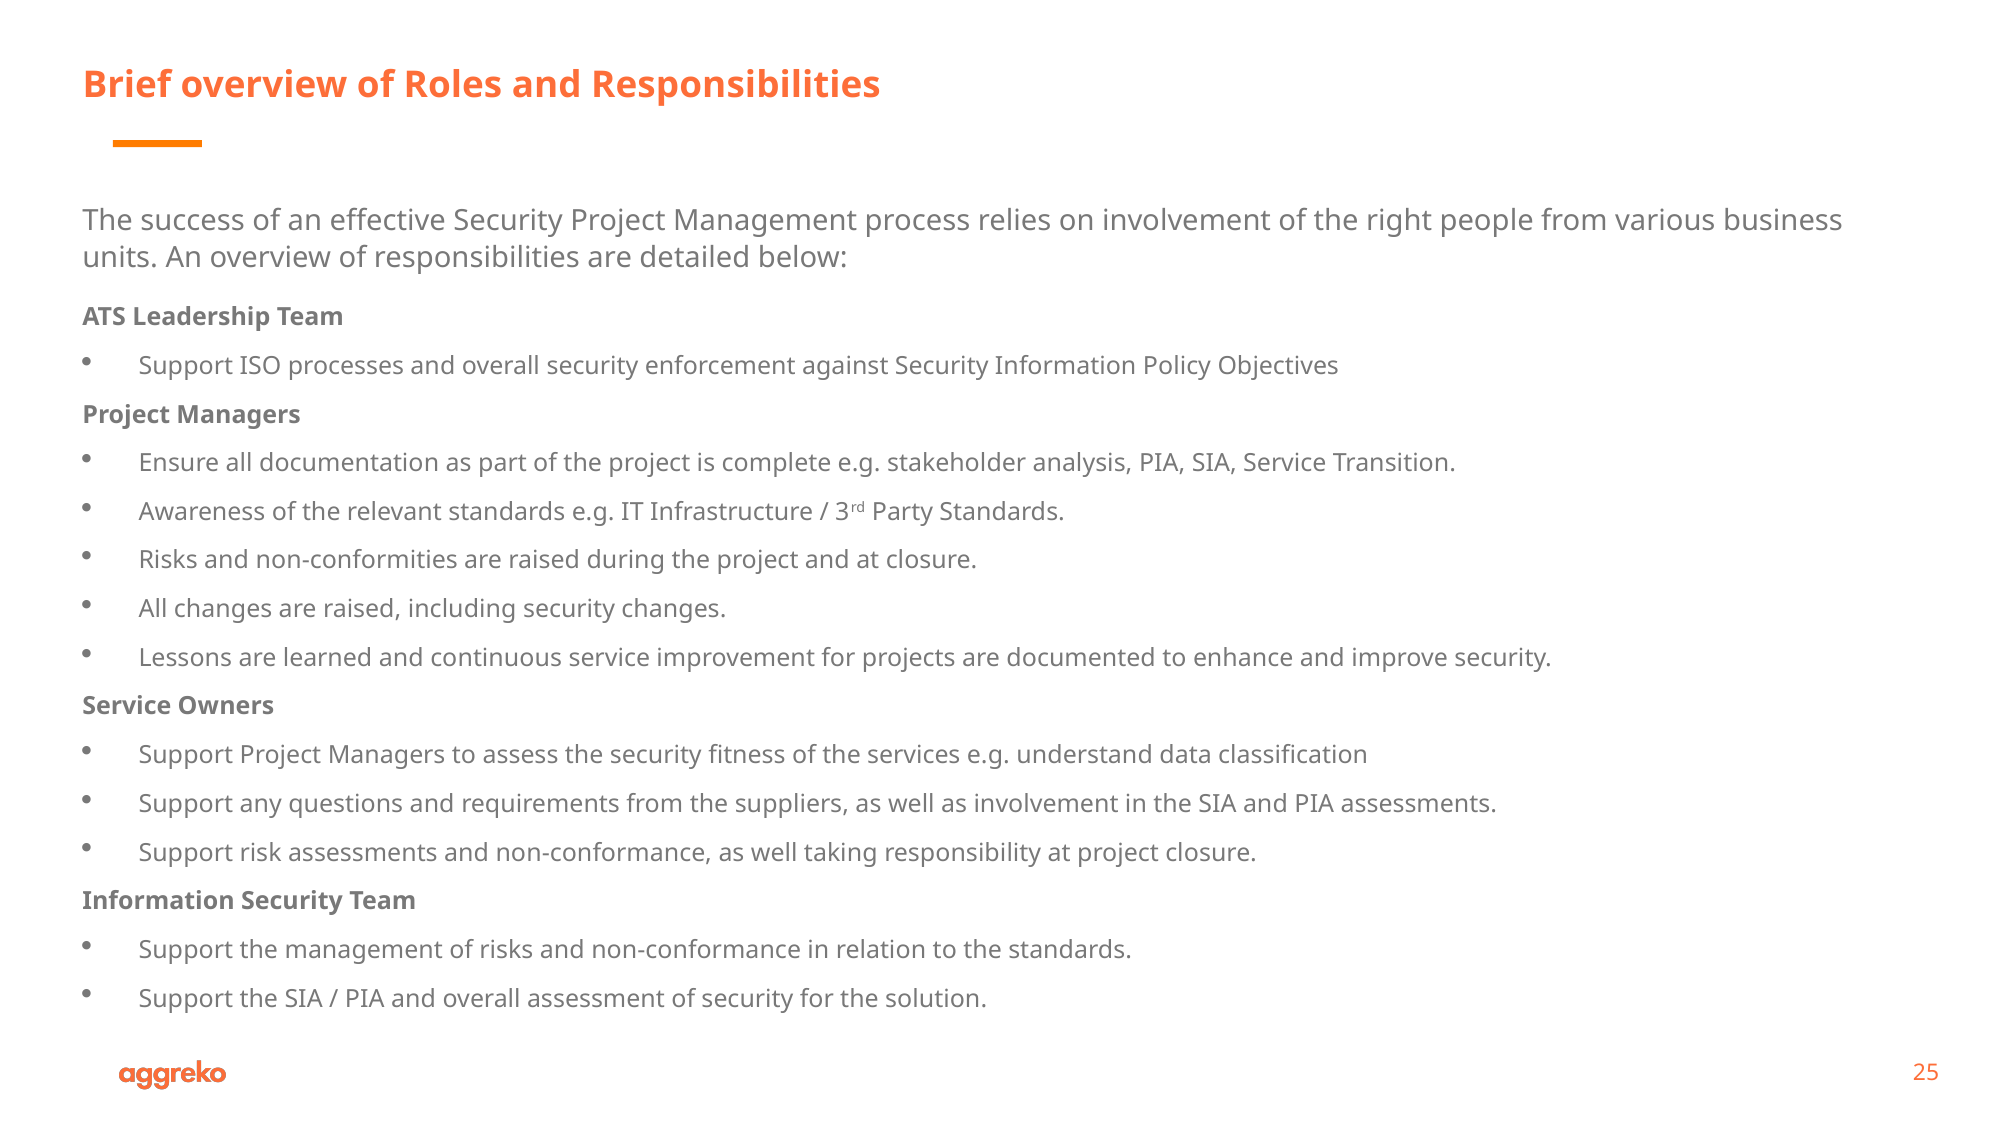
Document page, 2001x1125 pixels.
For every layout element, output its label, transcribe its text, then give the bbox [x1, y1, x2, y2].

list Brief overview of Roles and Responsibilities [67, 38, 965, 114]
picture [105, 1050, 239, 1104]
slide_number 25 [1828, 1042, 1955, 1103]
text_box The success of an effective Security Project Management process relies on involvement of the right people from various business units. An overview of responsibilities are detailed below: ATS Leadership Team Support ISO processes and overall security enforcement against Security Information Policy Objectives Project Managers Ensure all documentation as part of the project is complete e.g. stakeholder analysis, PIA, SIA, Service Transition. Awareness of the relevant standards e.g. IT Infrastructure / 3rd Party Standards. Risks and non-conformities are raised during the project and at closure. All changes are raised, including security changes. Lessons are learned and continuous service improvement for projects are documented to enhance and improve security. Service Owners Support Project Managers to assess the security fitness of the services e.g. understand data classification Support any questions and requirements from the suppliers, as well as involvement in the SIA and PIA assessments. Support risk assessments and non-conformance, as well taking responsibility at project closure. Information Security Team Support the management of risks and non-conformance in relation to the standards. Support the SIA / PIA and overall assessment of security for the solution. [67, 191, 1941, 1020]
